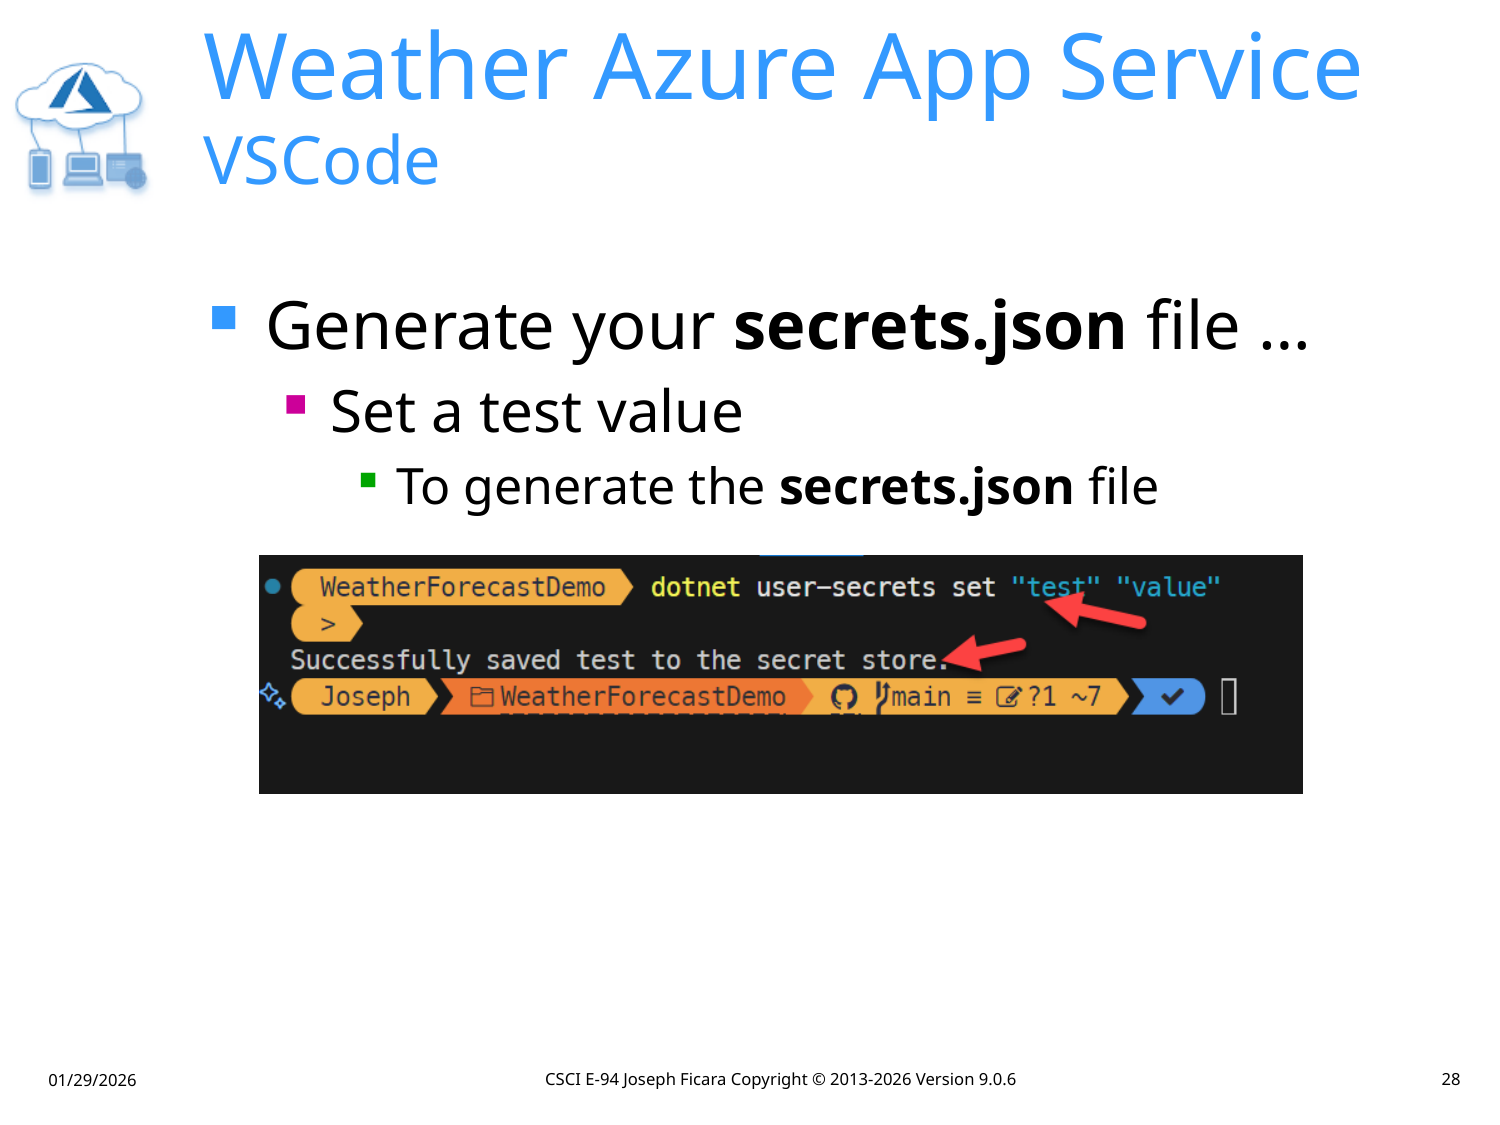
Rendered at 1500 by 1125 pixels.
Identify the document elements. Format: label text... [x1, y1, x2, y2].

footer CSCI E-94 Joseph Ficara Copyright © 2013-2026 Version 9.0.6 [162, 1061, 1400, 1100]
picture [259, 555, 1303, 794]
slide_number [33, 1062, 154, 1100]
title Weather Azure App Service VSCode [188, 24, 1468, 213]
list Generate your secrets.json file … Set a test value To generate the secrets.json file [193, 275, 1469, 525]
picture [3, 57, 163, 213]
slide_number 28 [1407, 1061, 1476, 1101]
